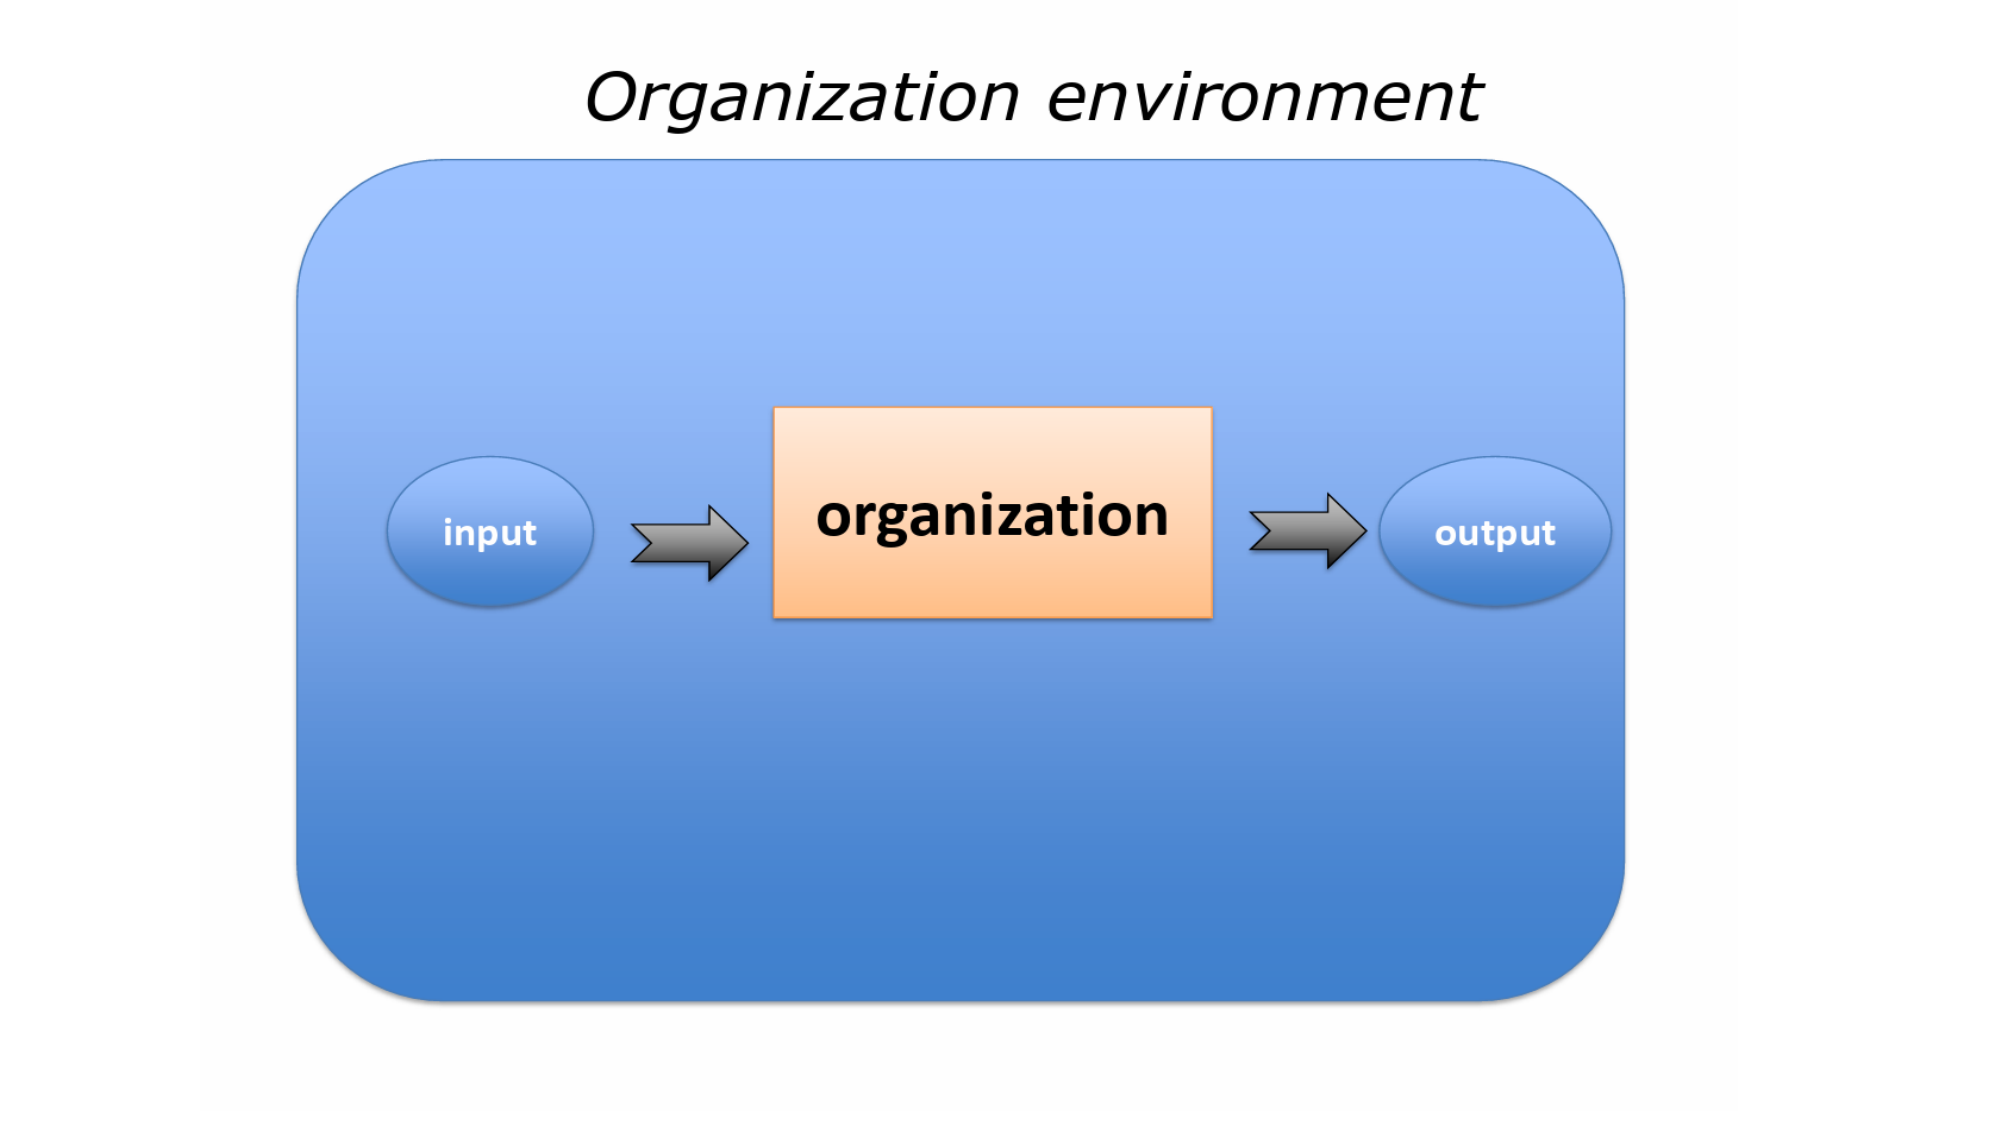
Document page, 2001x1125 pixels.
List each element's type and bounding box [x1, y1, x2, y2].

picture [200, 0, 1738, 1111]
